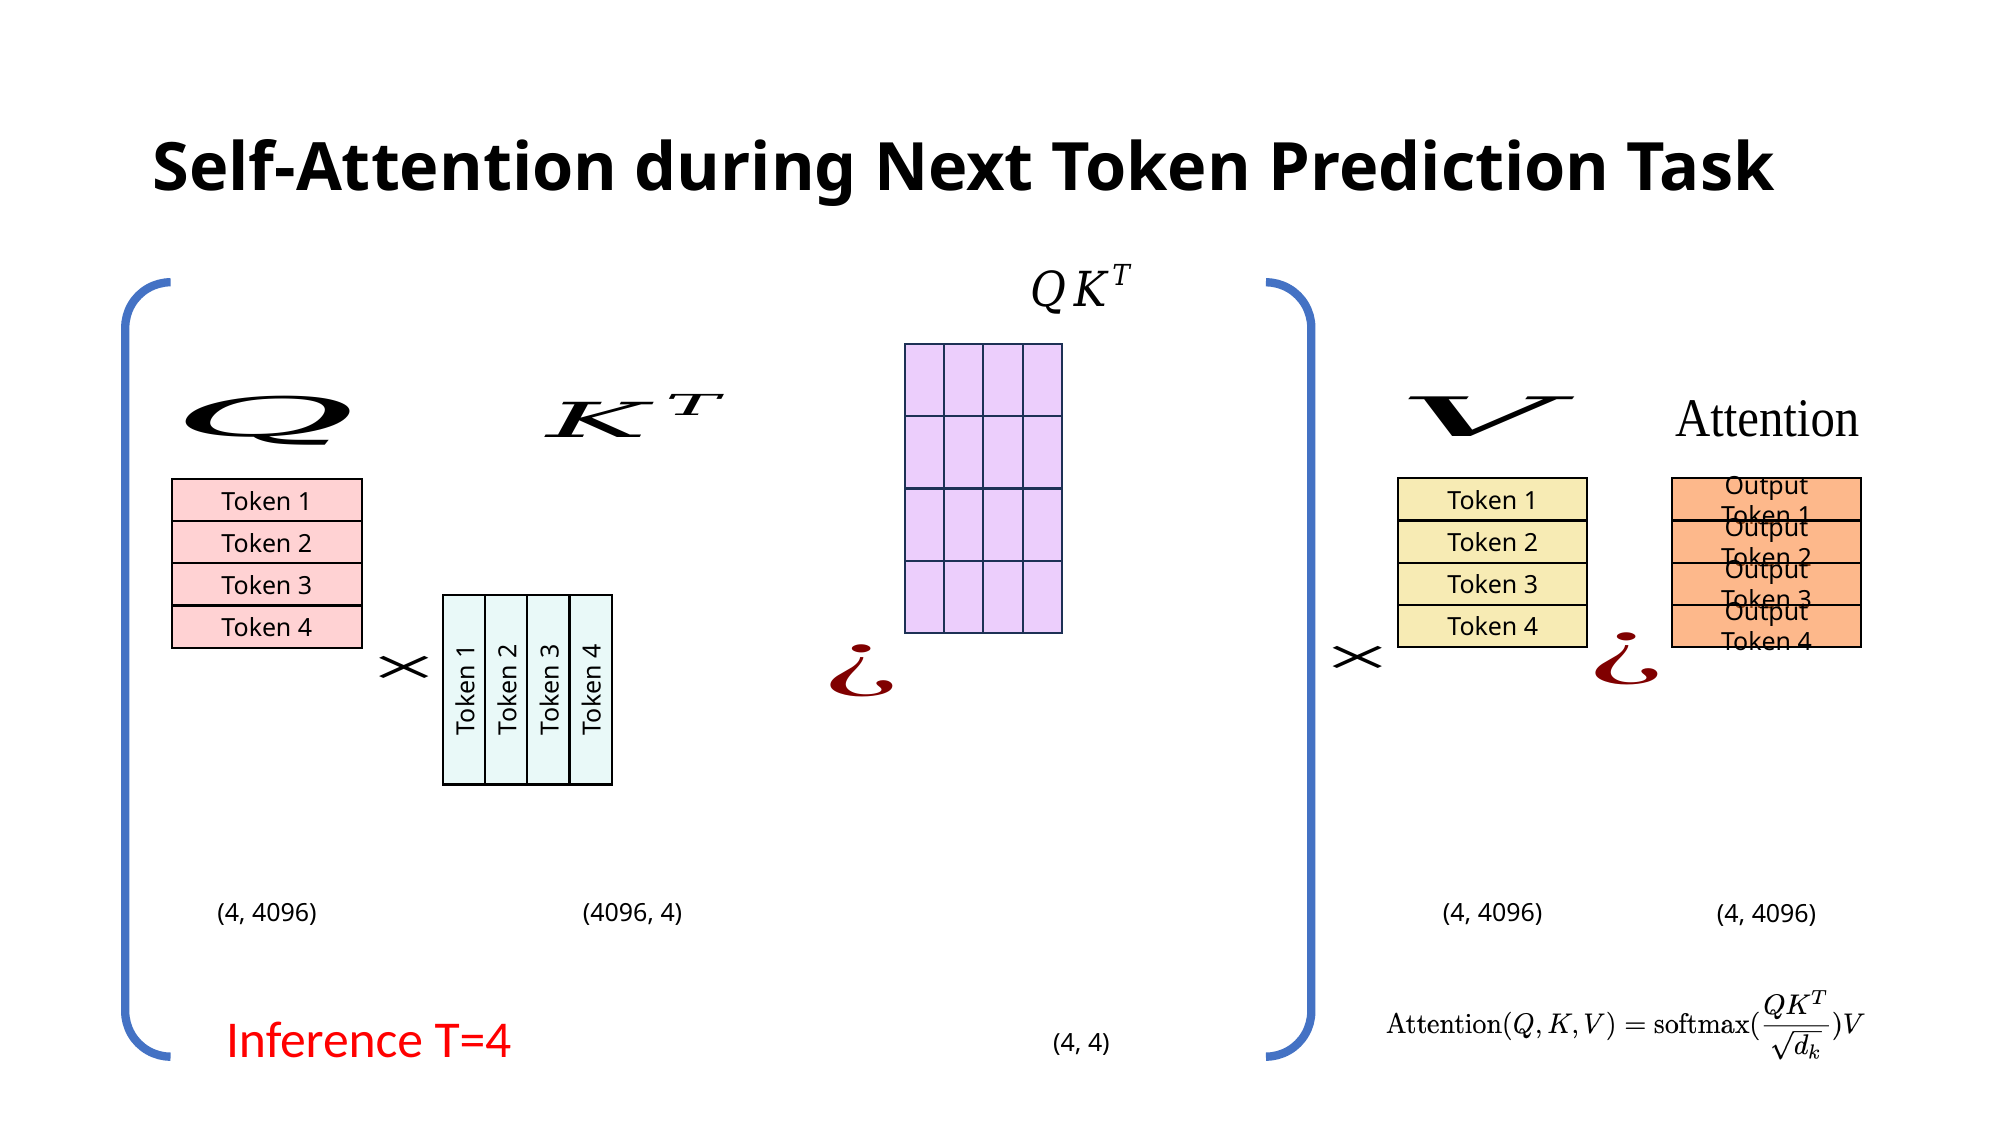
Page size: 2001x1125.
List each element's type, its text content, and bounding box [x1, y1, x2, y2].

text_box (4, 4096) [1397, 889, 1588, 935]
text_box (4, 4096) [1671, 890, 1862, 936]
text_box [982, 415, 1022, 488]
text_box Token 3 [171, 562, 363, 605]
text_box [904, 415, 945, 488]
text_box [945, 488, 982, 560]
text_box [945, 560, 982, 634]
text_box Token 1 [171, 478, 363, 520]
text_box (4, 4096) [172, 889, 362, 935]
text_box [1022, 488, 1063, 560]
text_box Inference T=4 [199, 982, 538, 1100]
text_box Token 1 [1397, 477, 1588, 519]
text_box [1022, 560, 1063, 634]
text_box [904, 488, 945, 560]
text_box [945, 343, 982, 415]
text_box Token 2 [1397, 519, 1588, 562]
text_box Token 3 [526, 594, 568, 786]
text_box Token 2 [484, 594, 526, 786]
text_box Token 3 [1397, 562, 1588, 604]
picture [1384, 974, 1875, 1066]
text_box Token 4 [568, 594, 613, 786]
text_box (4, 4) [986, 1019, 1177, 1065]
text_box [945, 415, 982, 488]
text_box Token 4 [171, 605, 363, 649]
title Self-Attention during Next Token Prediction Task [137, 59, 1863, 278]
text_box [1022, 415, 1063, 488]
text_box [1022, 343, 1063, 415]
text_box Token 1 [442, 594, 484, 786]
text_box [982, 560, 1022, 634]
text_box Token 2 [171, 520, 363, 562]
text_box Output Token 3 [1671, 562, 1862, 604]
text_box [904, 343, 945, 415]
text_box (4096, 4) [537, 889, 728, 935]
text_box [982, 488, 1022, 560]
text_box [982, 343, 1022, 415]
text_box [904, 560, 945, 634]
text_box [124, 281, 1312, 1058]
text_box Token 4 [1397, 604, 1588, 648]
text_box Output Token 4 [1671, 604, 1862, 648]
text_box Output Token 1 [1671, 477, 1862, 519]
text_box Output Token 2 [1671, 519, 1862, 562]
